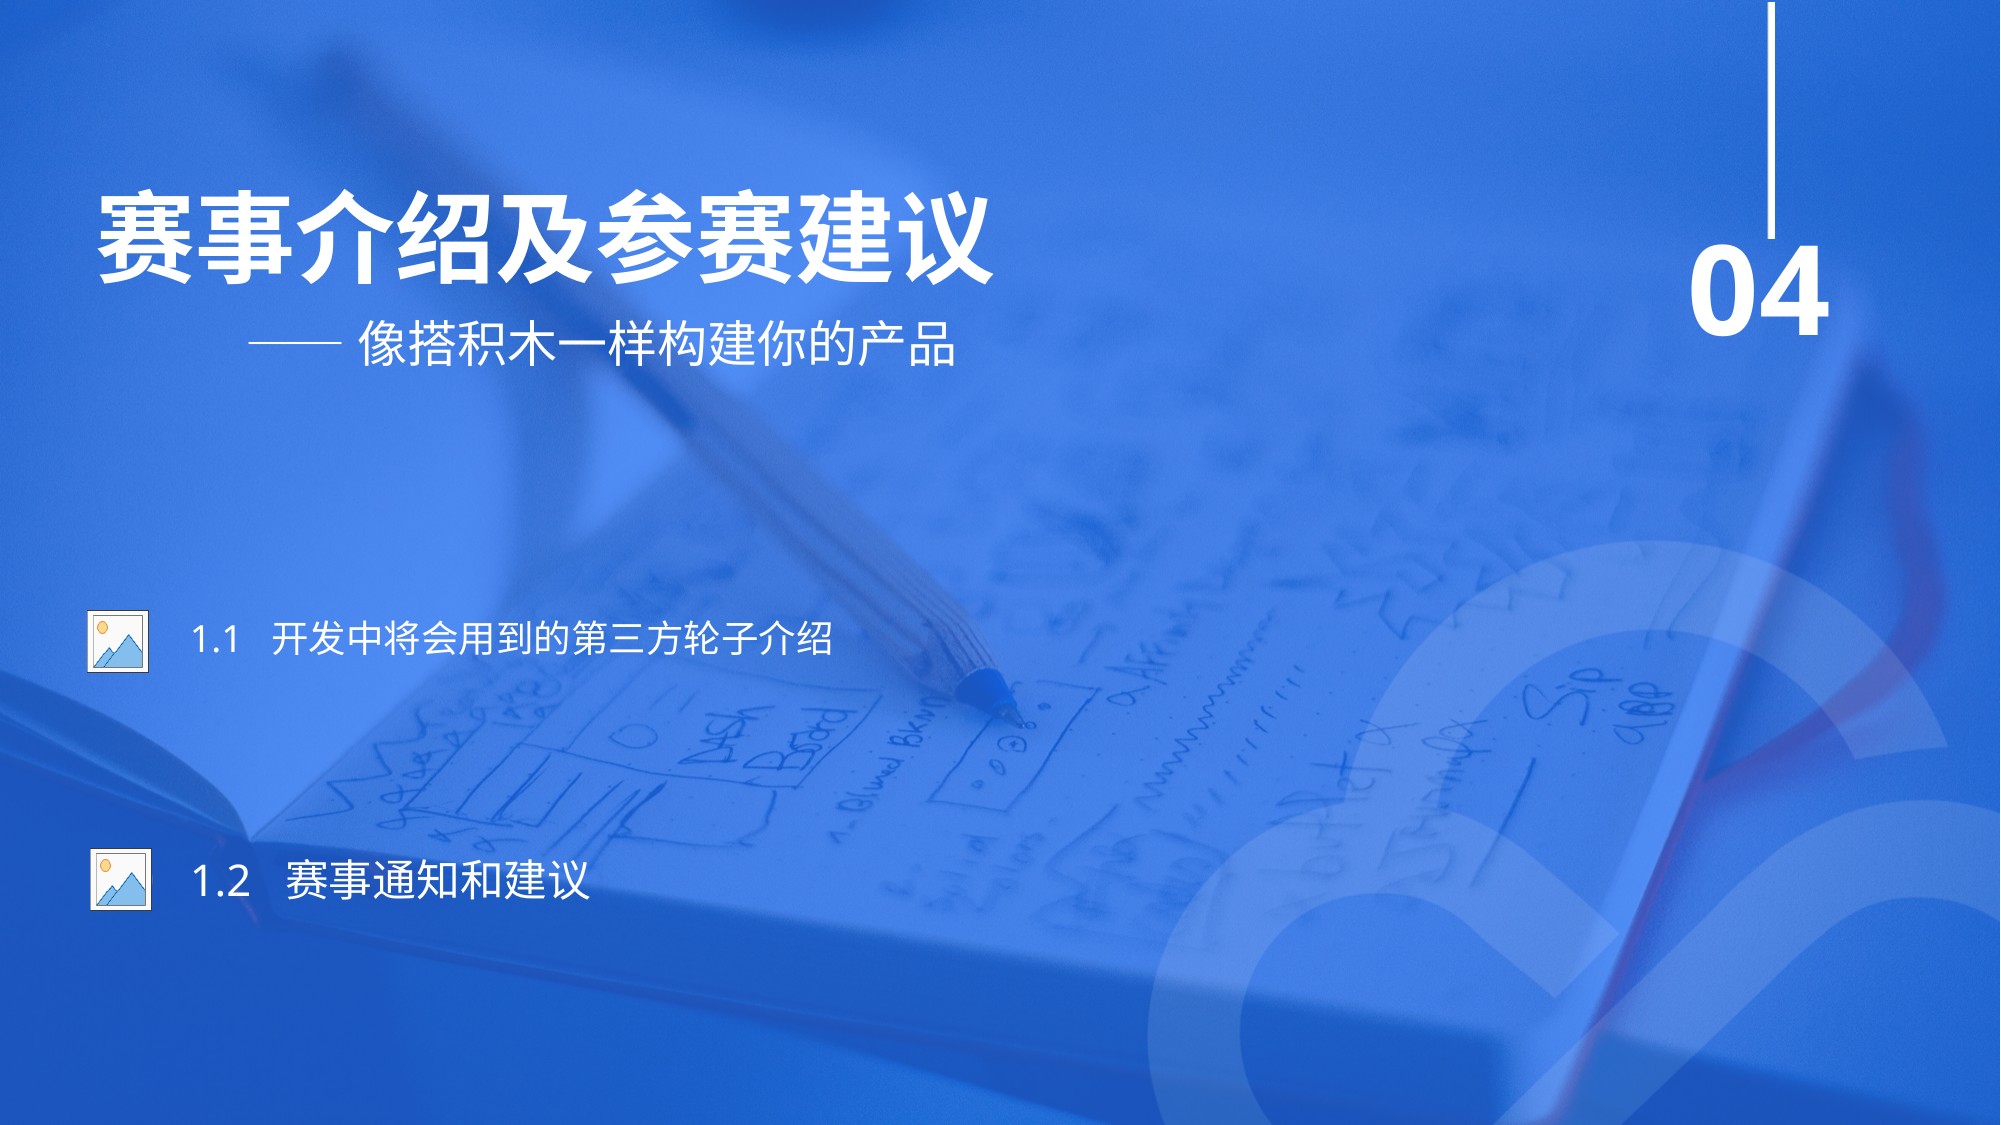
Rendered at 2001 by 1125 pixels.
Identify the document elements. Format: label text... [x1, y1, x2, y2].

list 1.1 开发中将会用到的第三方轮子介绍 [174, 607, 982, 701]
picture [0, 0, 2000, 1125]
title 赛事介绍及参赛建议 [80, 154, 1569, 305]
list 04 [1672, 202, 1863, 391]
subtitle ——像搭积木一样构建你的产品 [80, 304, 1044, 425]
list 1.2 赛事通知和建议 [174, 845, 701, 921]
